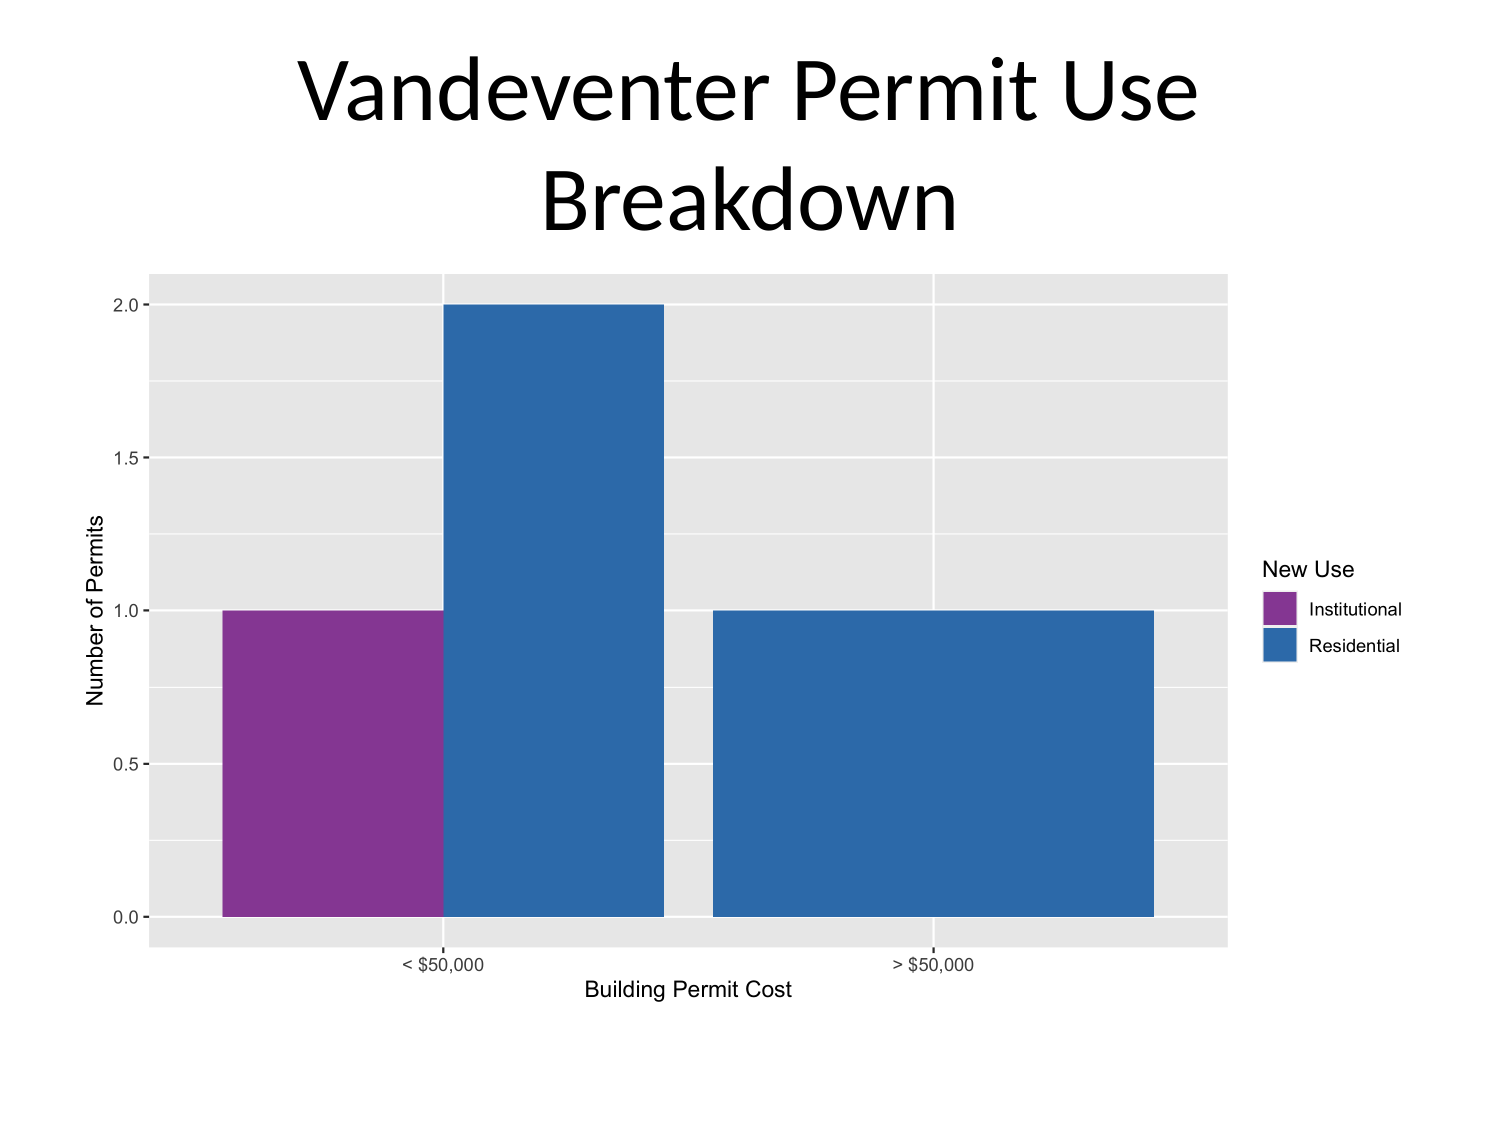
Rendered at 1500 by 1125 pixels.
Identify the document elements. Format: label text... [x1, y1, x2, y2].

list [74, 262, 1426, 1013]
title Vandeventer Permit Use Breakdown [75, 45, 1425, 233]
